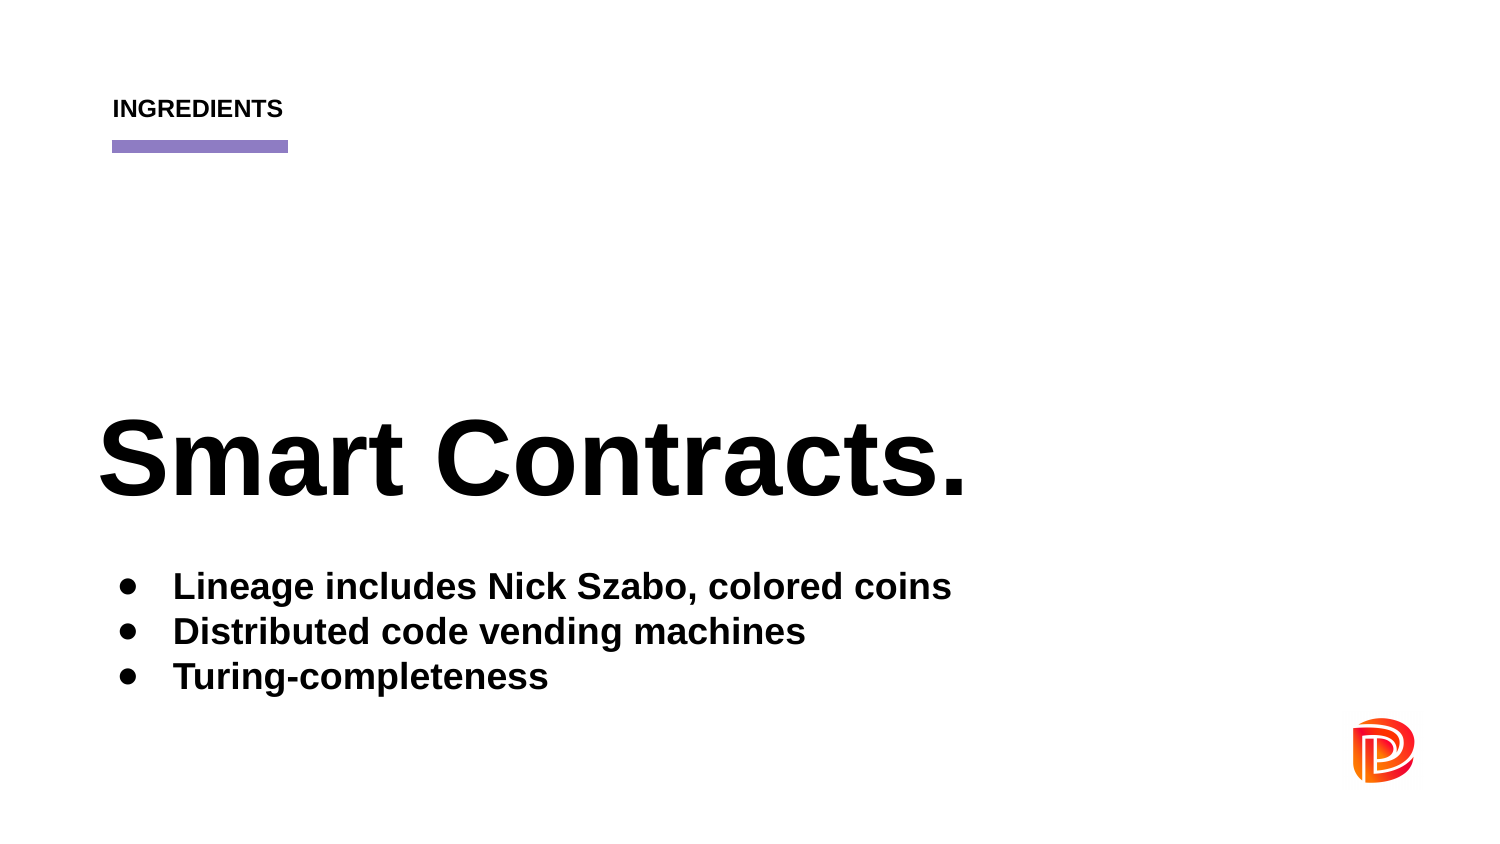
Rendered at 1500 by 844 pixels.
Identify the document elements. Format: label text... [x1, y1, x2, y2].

subtitle INGREDIENTS [97, 77, 373, 117]
picture [1342, 711, 1424, 790]
title Smart Contracts. Lineage includes Nick Szabo, colored coins Distributed code vending machines Turing-completeness [82, 479, 1343, 712]
